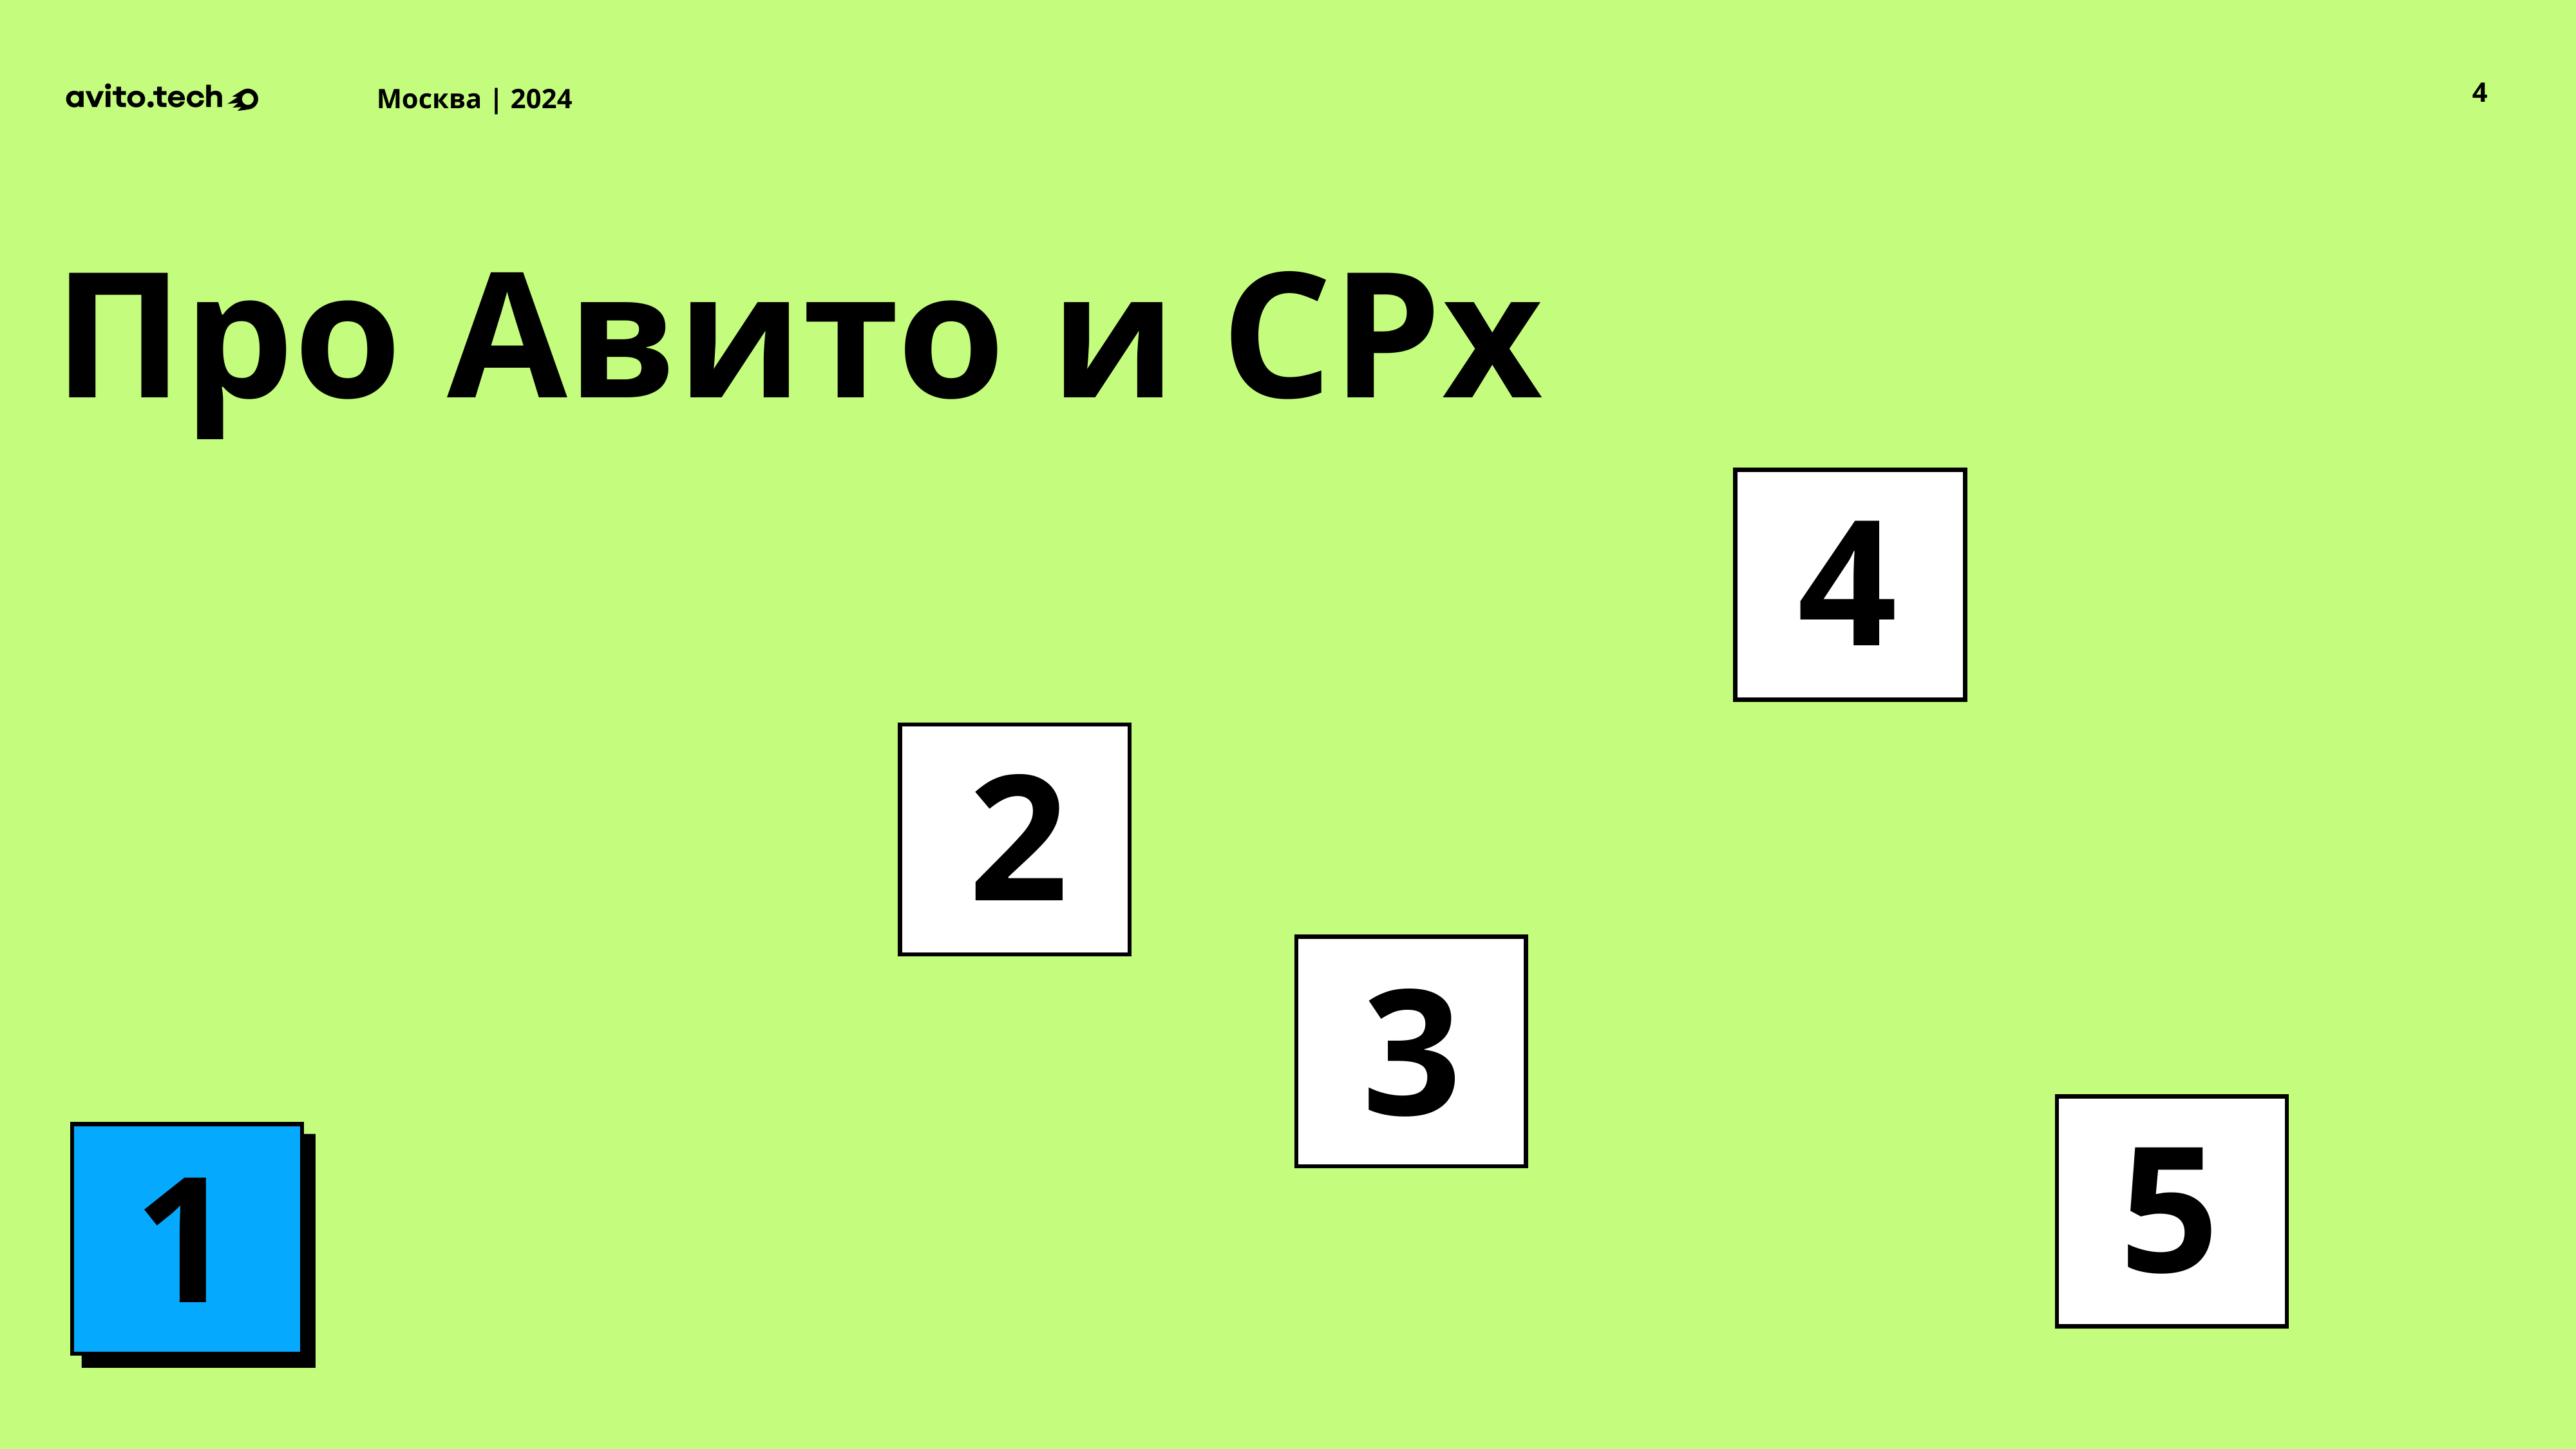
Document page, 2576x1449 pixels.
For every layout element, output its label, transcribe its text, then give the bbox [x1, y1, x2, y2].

text_box 1 [129, 1160, 238, 1343]
text_box 3 [1357, 972, 1466, 1155]
slide_number 4 [2465, 0, 2495, 118]
text_box 2 [963, 757, 1073, 940]
text_box 5 [2114, 1130, 2224, 1312]
picture [63, 81, 261, 115]
text_box [1296, 936, 1526, 1167]
list Про Авито и CPx [44, 255, 2446, 1096]
text_box [71, 1124, 302, 1354]
text_box [2057, 1096, 2287, 1327]
text_box [900, 724, 1130, 954]
text_box [1735, 469, 1965, 700]
text_box 4 [1792, 503, 1902, 686]
